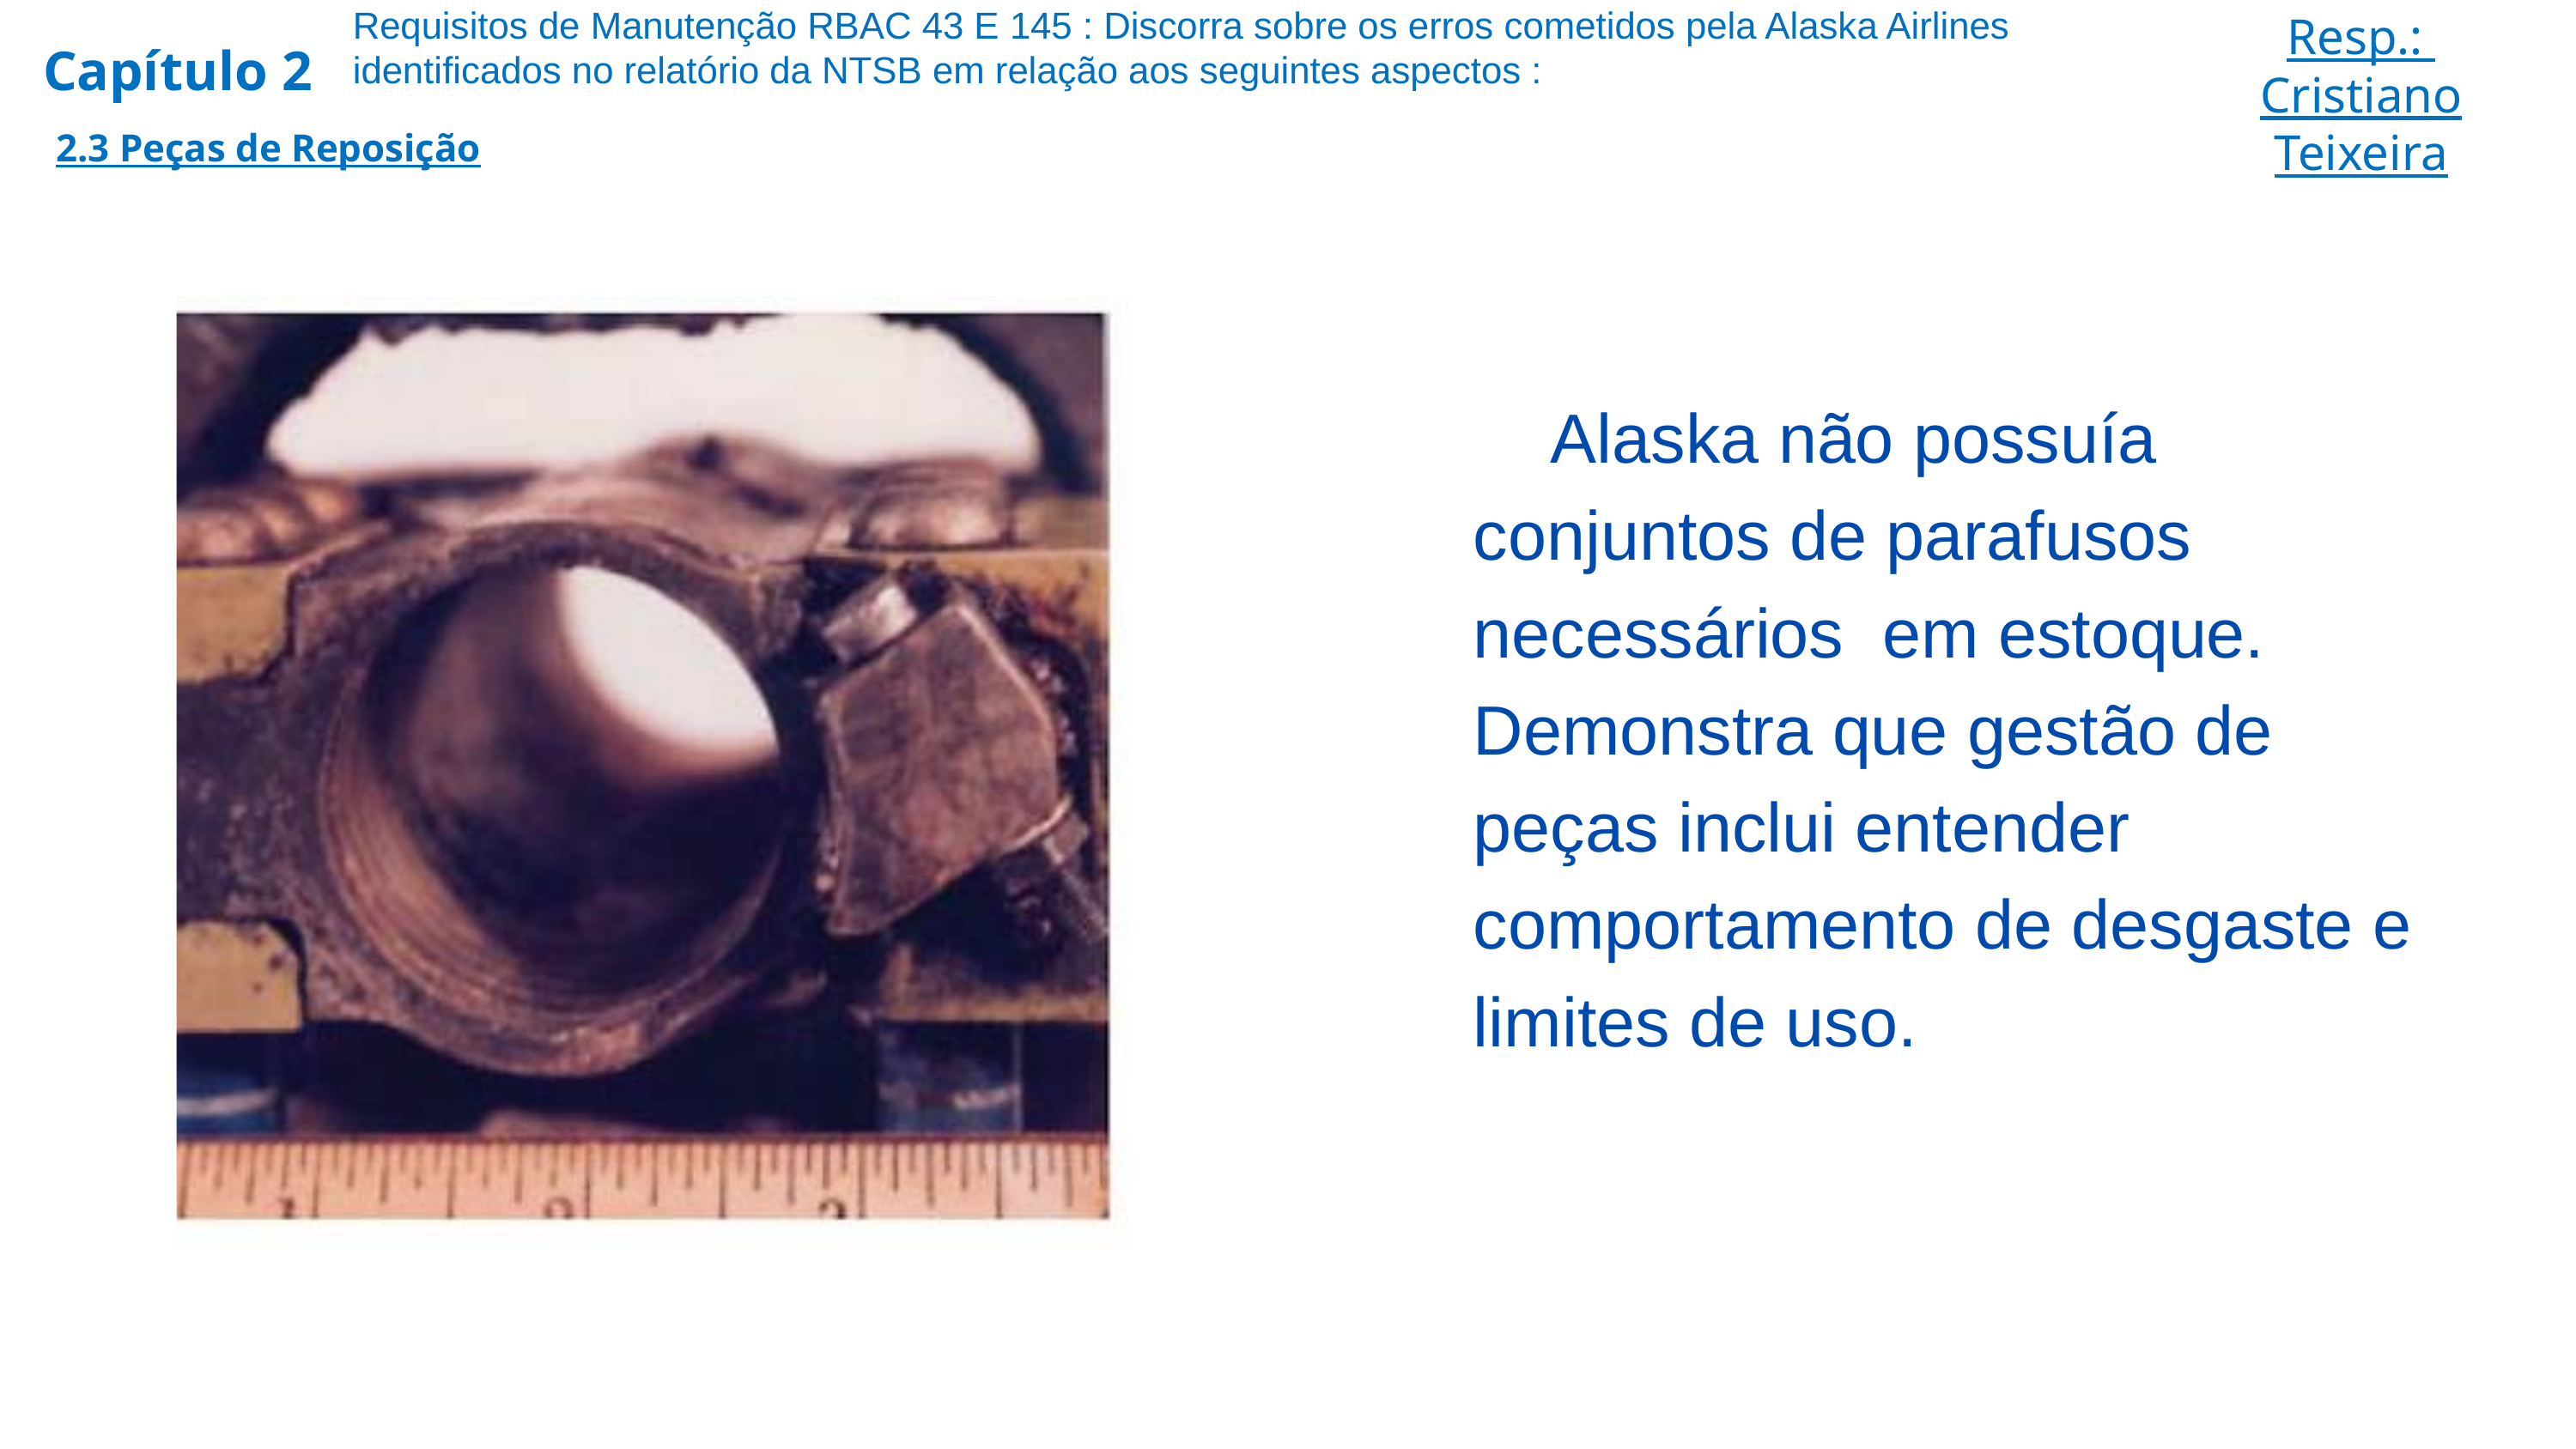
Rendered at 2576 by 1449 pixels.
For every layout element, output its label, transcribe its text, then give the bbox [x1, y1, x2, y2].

text_box Resp.: Cristiano Teixeira [2172, 6, 2551, 180]
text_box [42, 26, 340, 115]
text_box Alaska não possuía conjuntos de parafusos necessários em estoque. Demonstra que gestão de peças inclui entender comportamento de desgaste e limites de uso. [1473, 379, 2432, 1158]
text_box Requisitos de Manutenção RBAC 43 E 145 : Discorra sobre os erros cometidos pela Alaska Airlines identificados no relatório da NTSB em relação aos seguintes aspectos : [352, 1, 2160, 136]
text_box 2.3 Peças de Reposição [56, 124, 941, 215]
text_box [176, 296, 1129, 1249]
